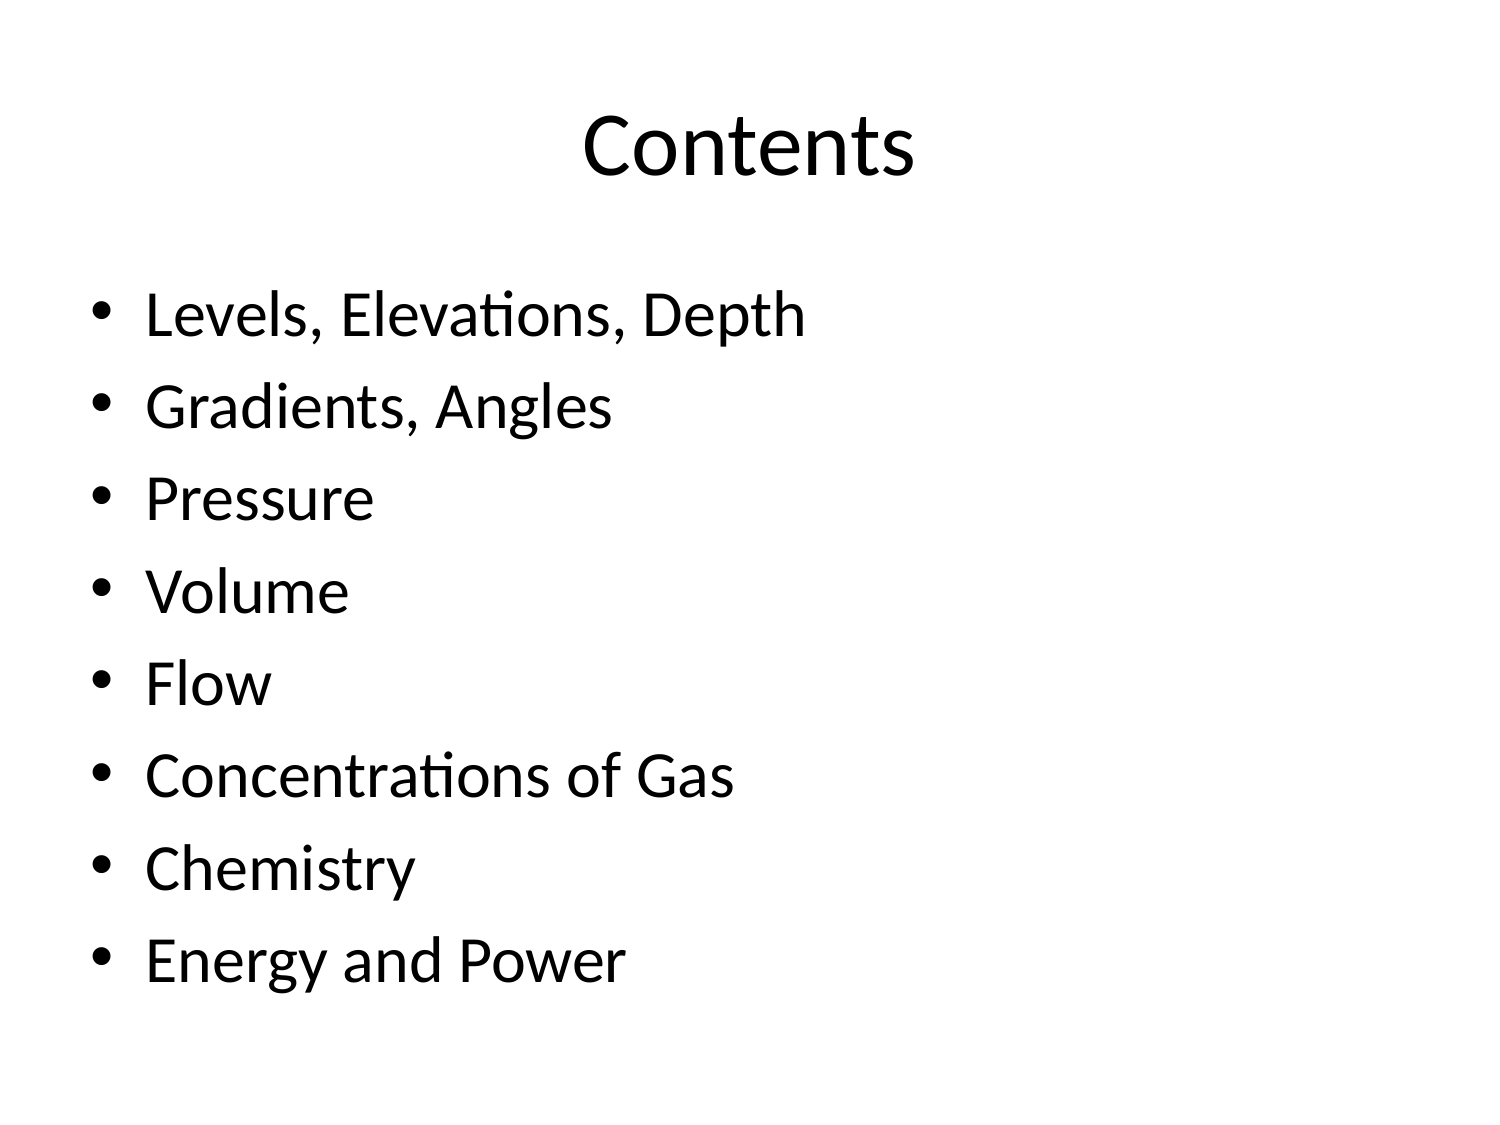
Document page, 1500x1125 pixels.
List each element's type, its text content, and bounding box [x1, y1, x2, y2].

list Levels, Elevations, Depth Gradients, Angles Pressure Volume Flow Concentrations of Gas Chemistry Energy and Power [75, 262, 1425, 1005]
title Contents [75, 45, 1425, 233]
